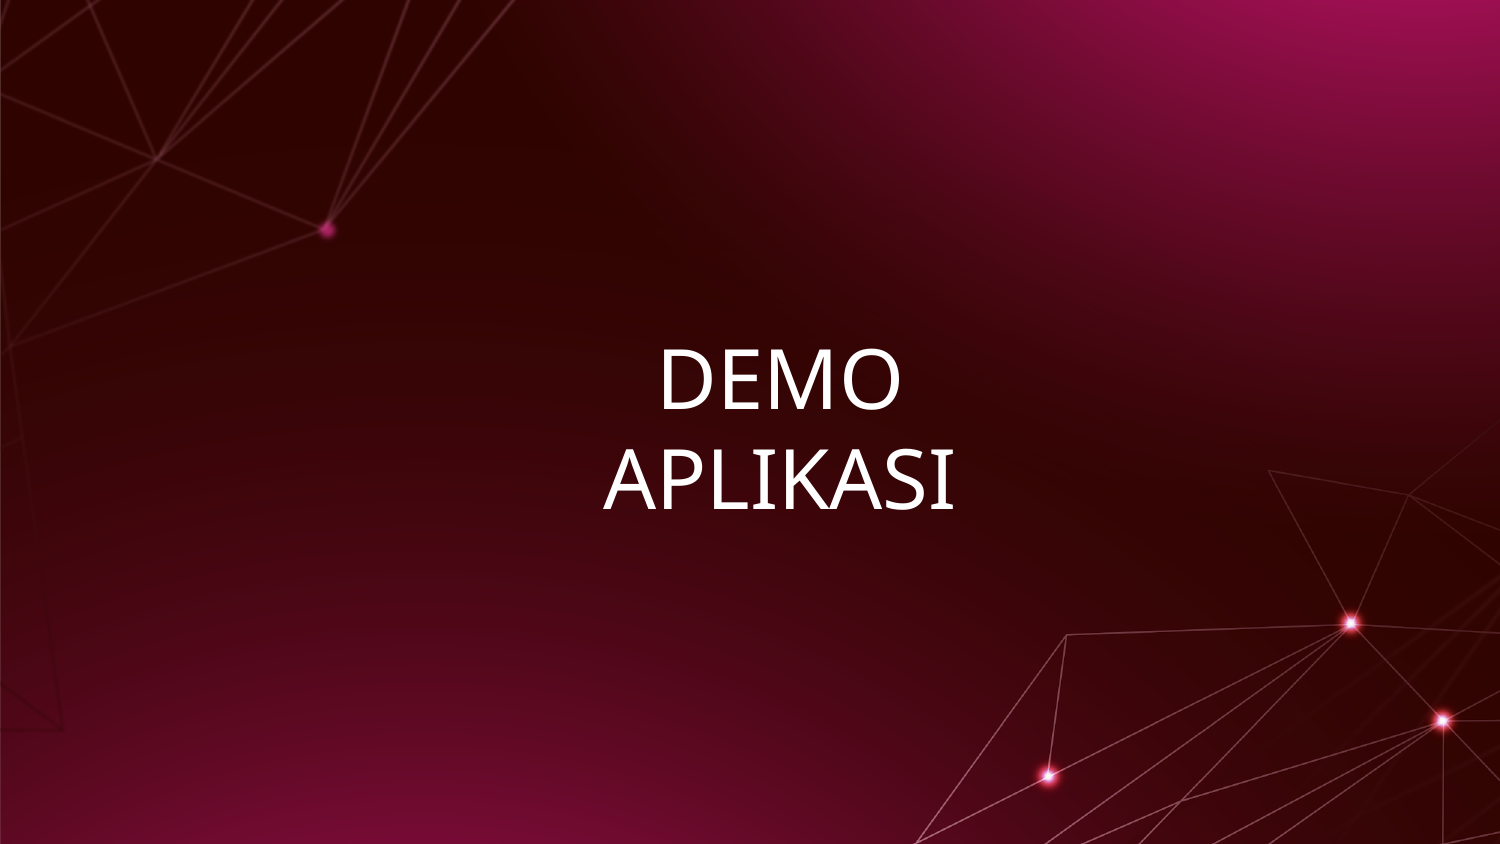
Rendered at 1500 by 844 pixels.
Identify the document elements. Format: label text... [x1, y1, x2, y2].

picture [0, 0, 1500, 844]
title DEMO APLIKASI [427, 307, 1133, 541]
